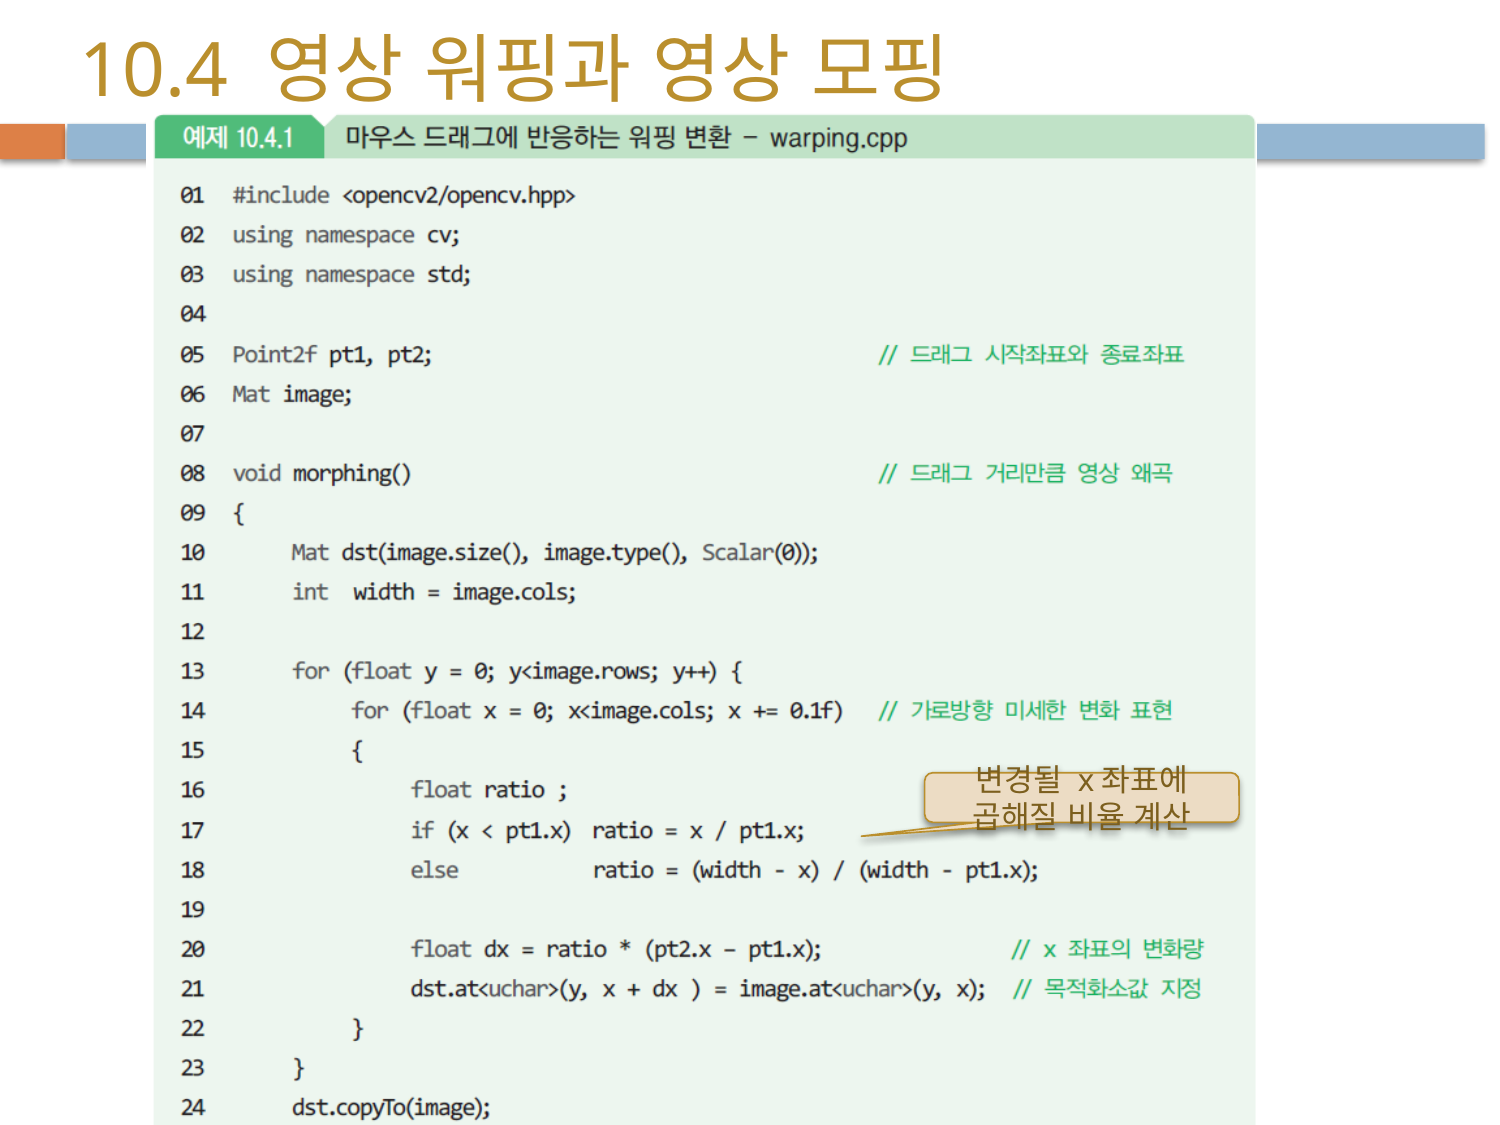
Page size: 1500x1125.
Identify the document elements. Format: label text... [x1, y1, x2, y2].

picture [146, 108, 1257, 1125]
title 10.4 영상 워핑과 영상 모핑 [64, 7, 1471, 126]
